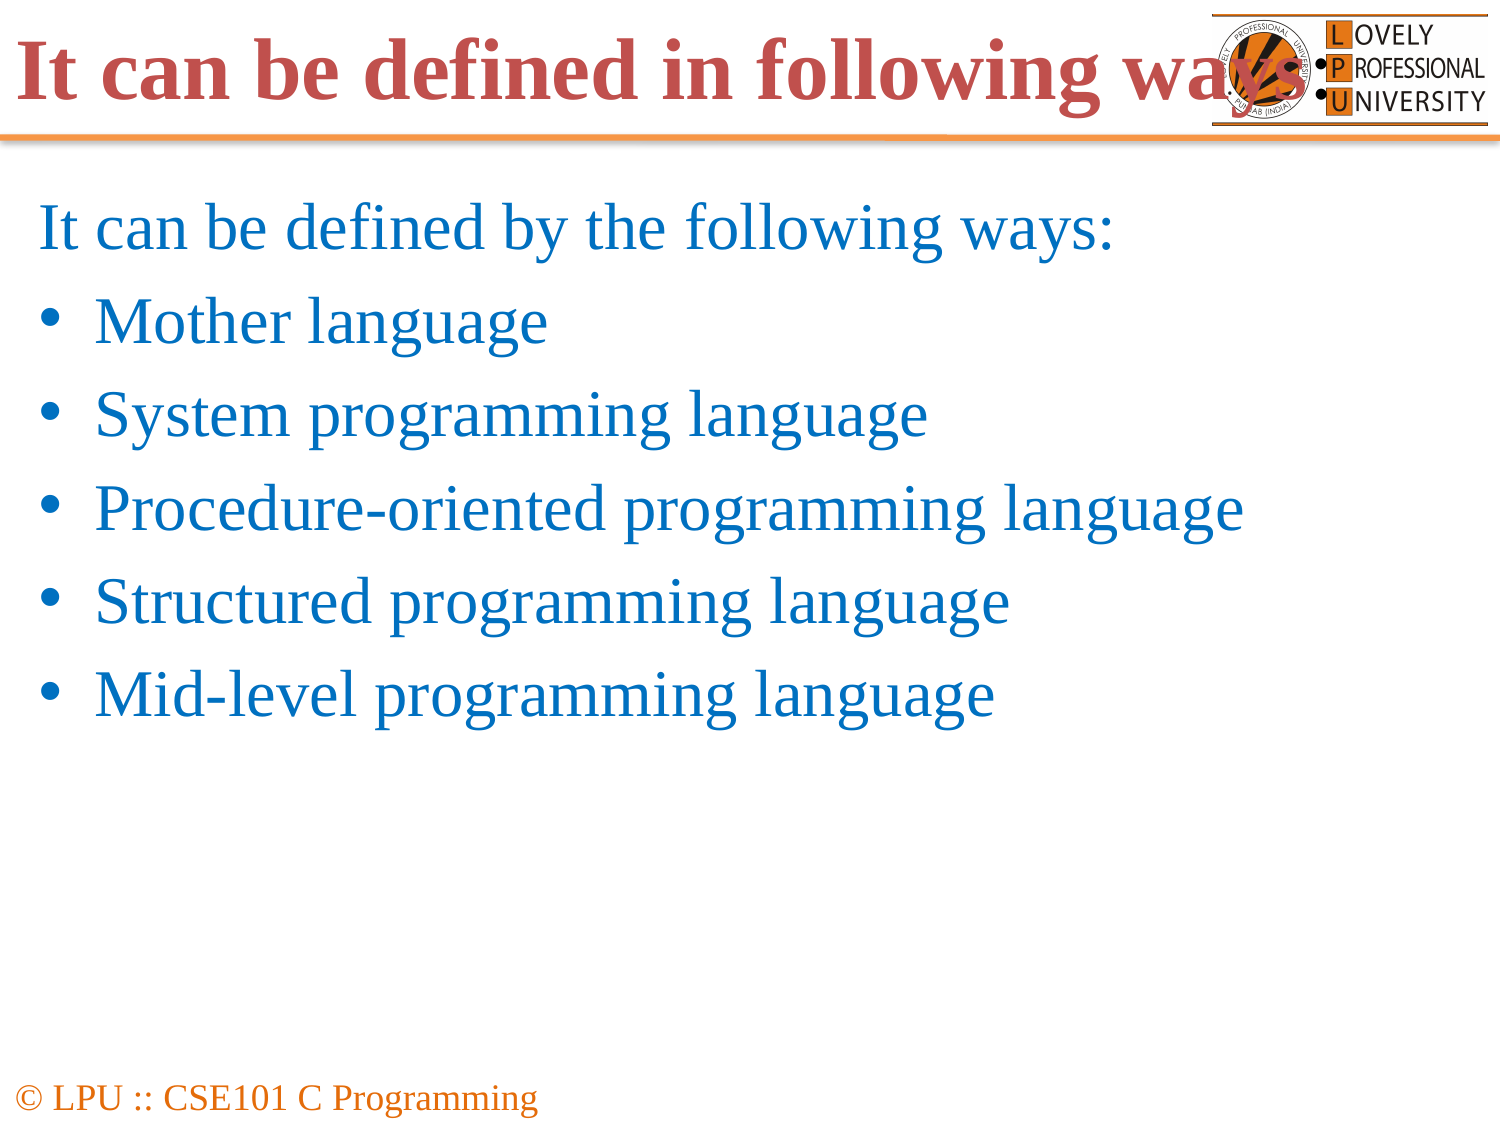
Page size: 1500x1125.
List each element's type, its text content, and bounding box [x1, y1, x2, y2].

picture [1400, 14, 1488, 126]
list It can be defined by the following ways: Mother language System programming language Procedure-oriented programming language Structured programming language Mid-level programming language [23, 175, 1477, 1055]
title It can be defined in following ways: [0, 0, 1400, 173]
